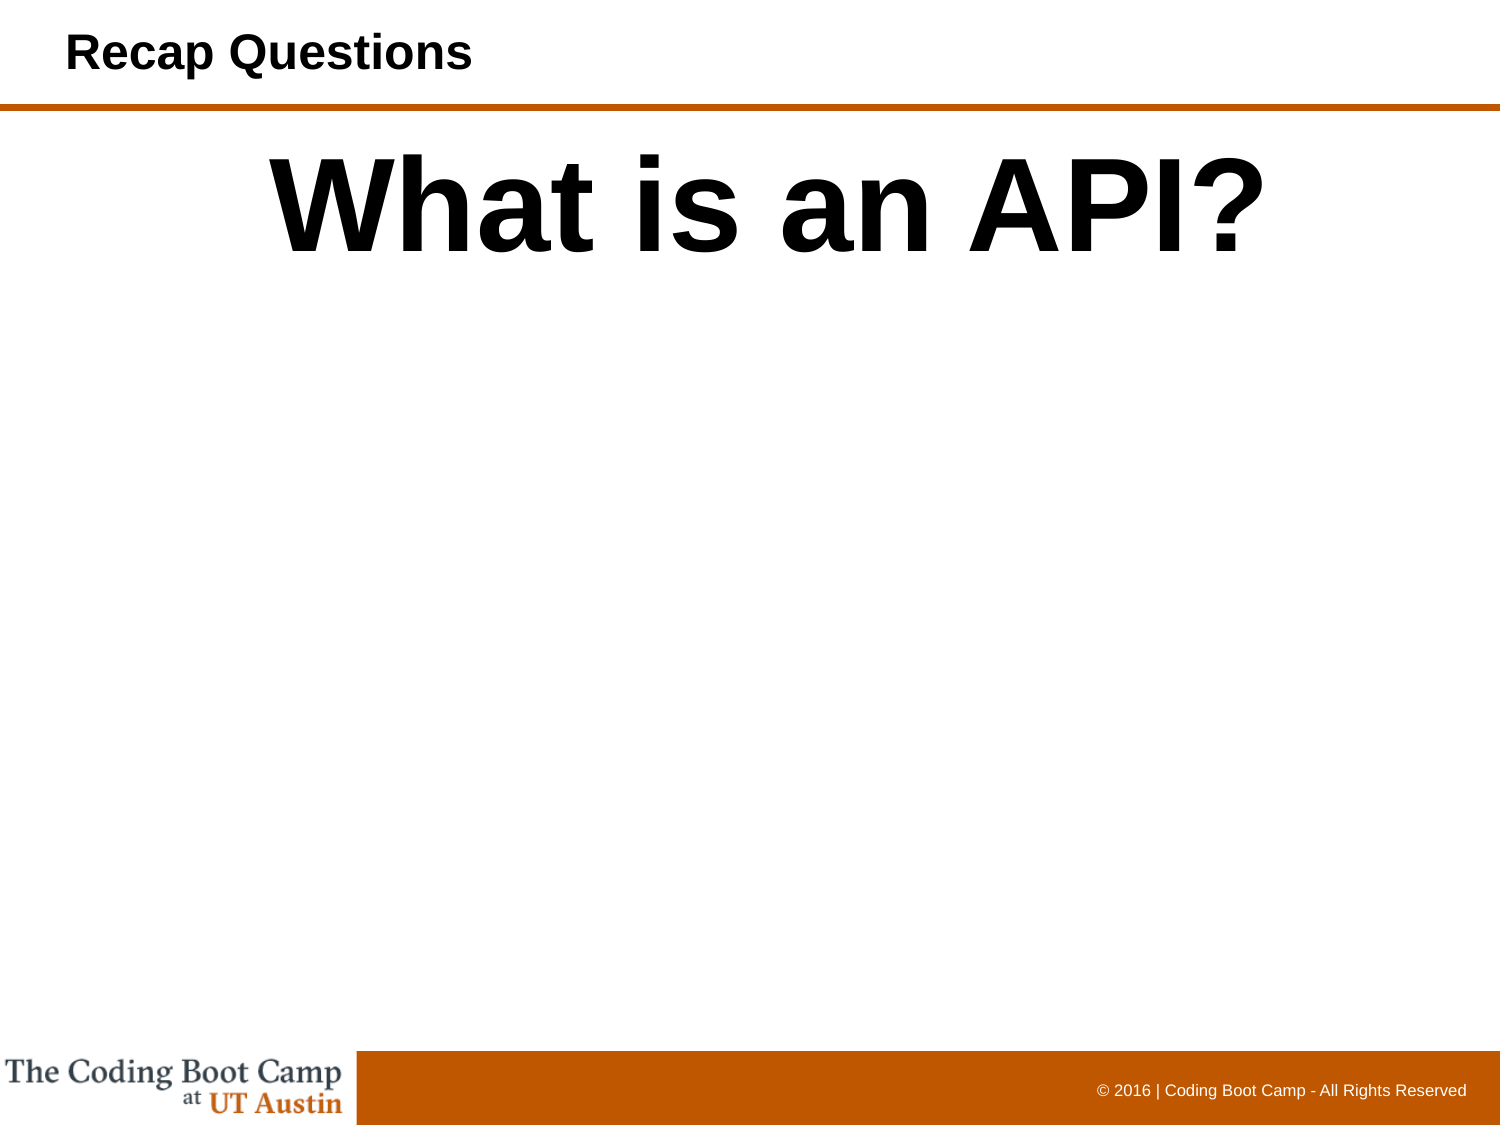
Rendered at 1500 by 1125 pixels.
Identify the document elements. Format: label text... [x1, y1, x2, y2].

text_box What is an API? [47, 128, 1456, 327]
title Recap Questions [50, 0, 948, 108]
picture [0, 1050, 357, 1125]
